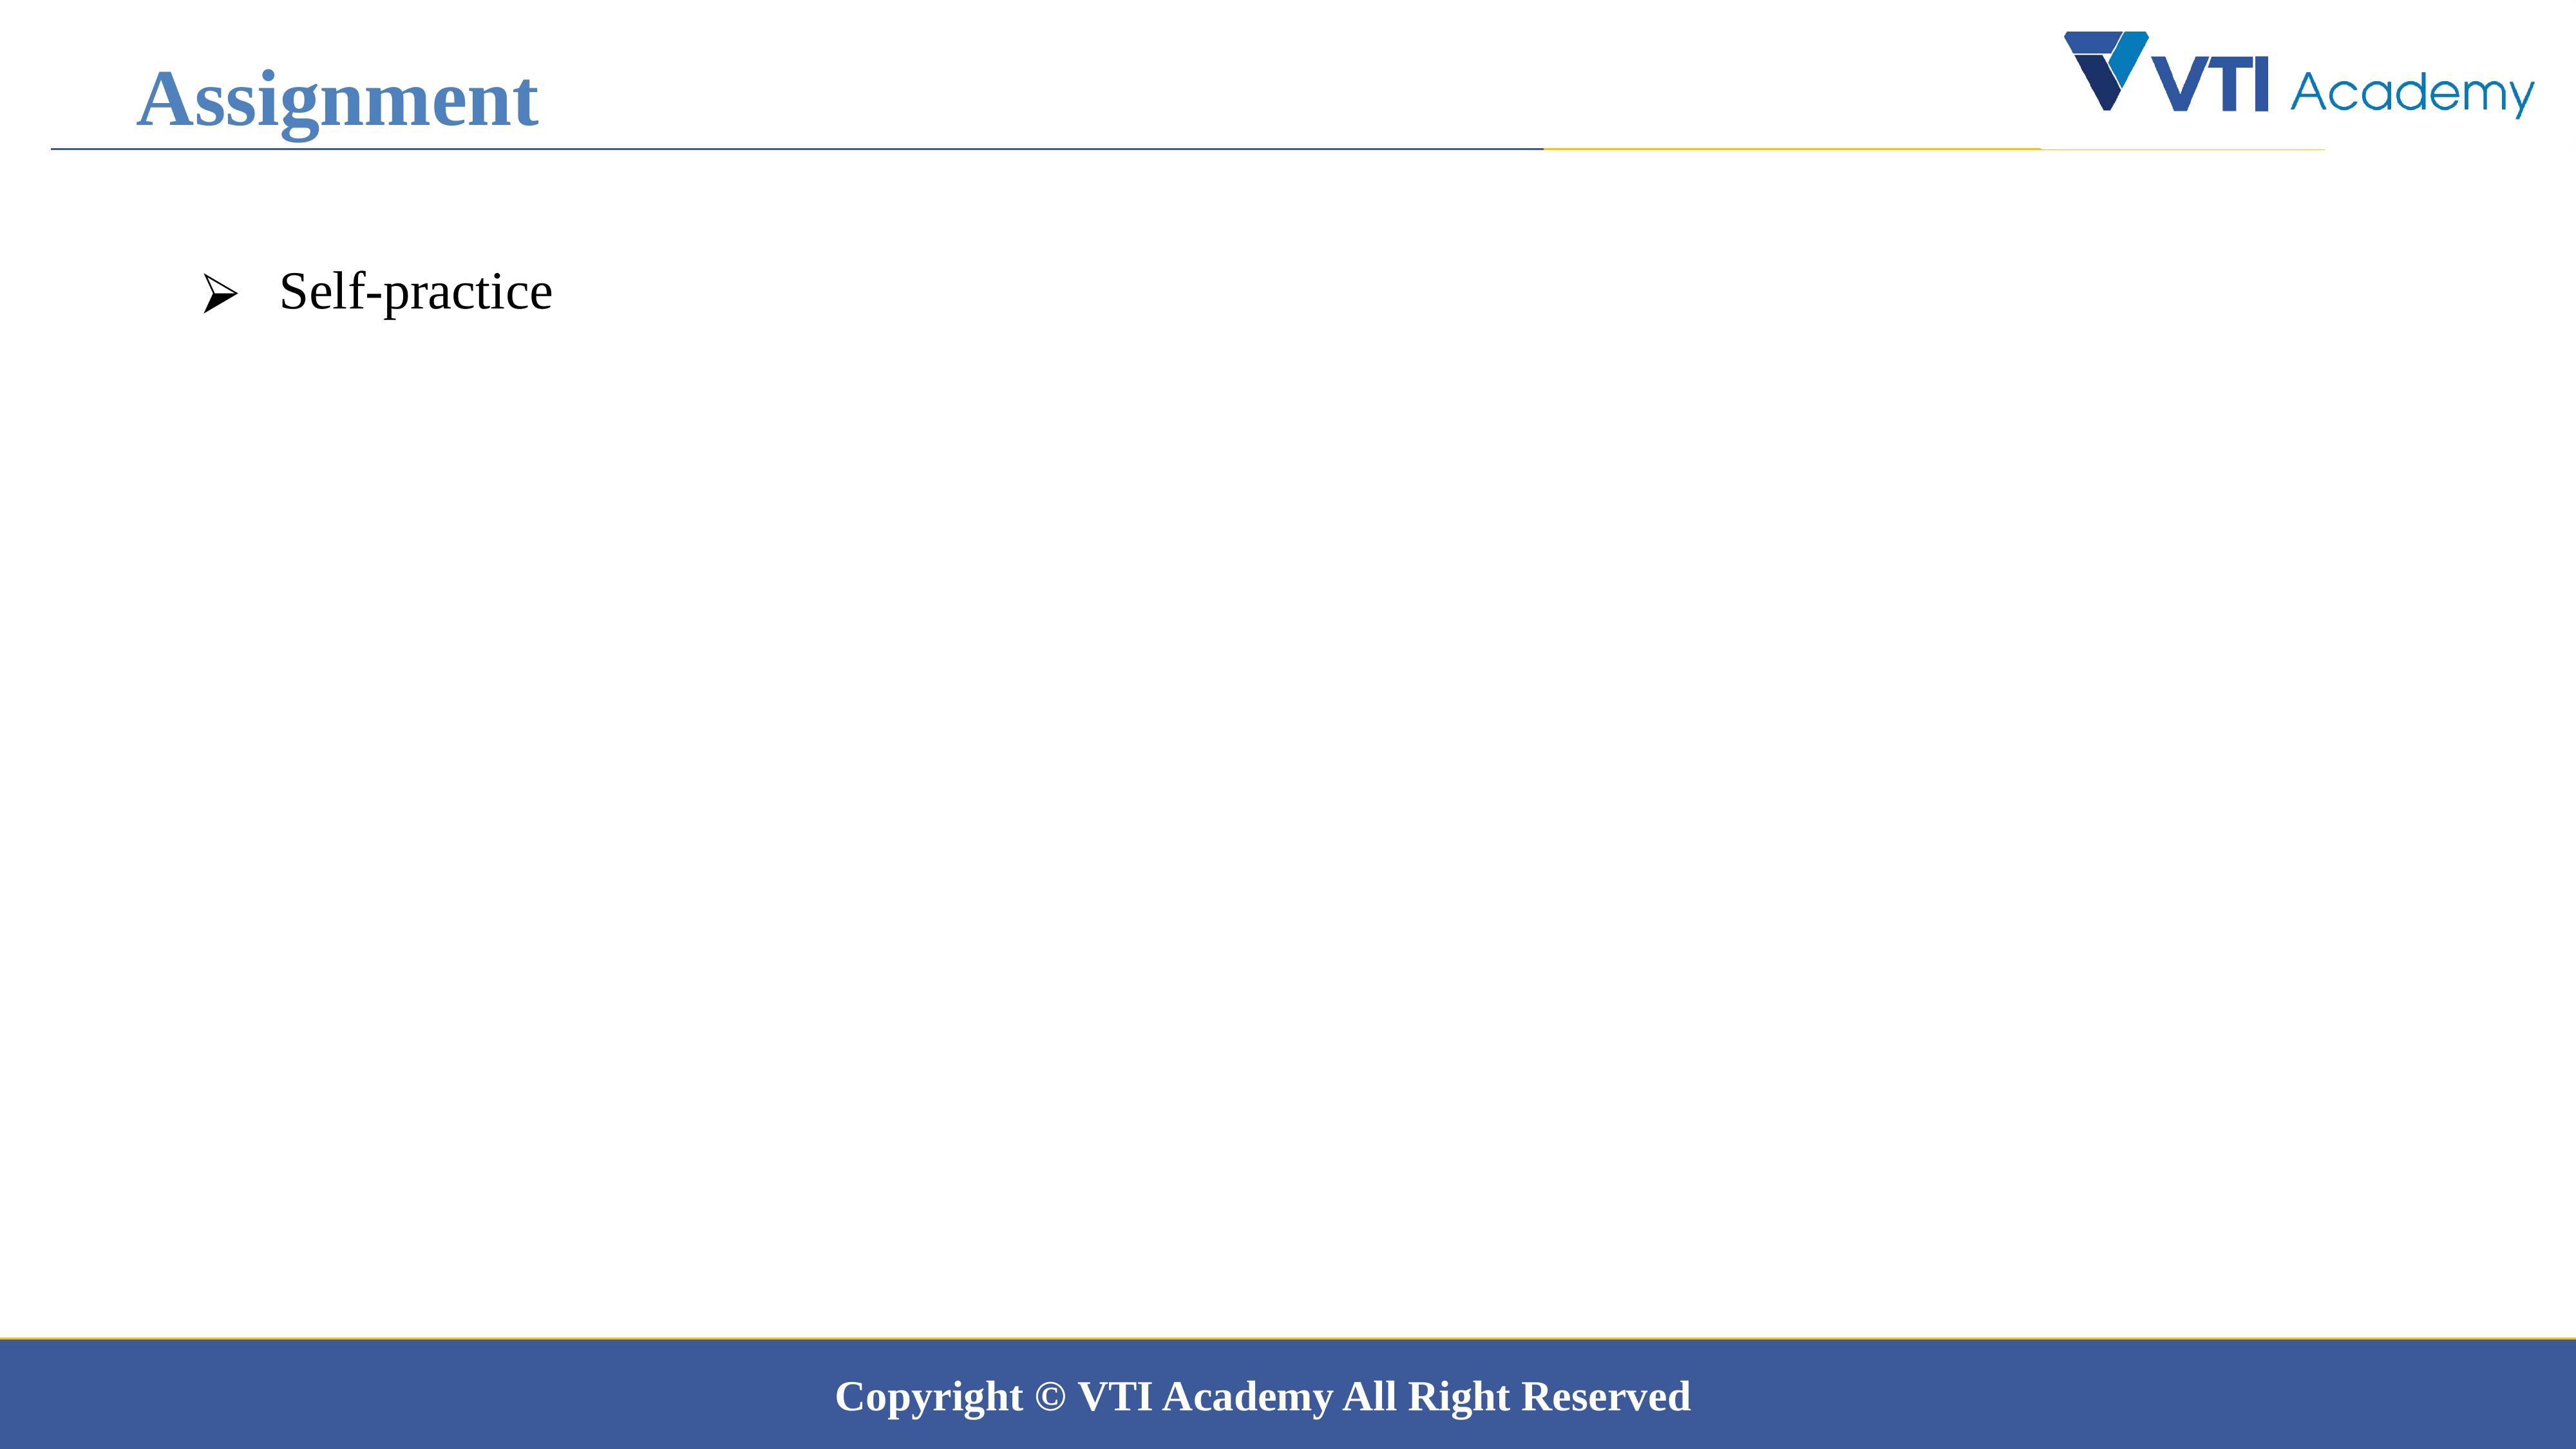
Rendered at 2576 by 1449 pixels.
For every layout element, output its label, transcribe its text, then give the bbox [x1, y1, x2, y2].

text_box Assignment [126, 60, 1329, 126]
text_box Self-practice [144, 250, 646, 397]
picture [2034, 0, 2576, 149]
